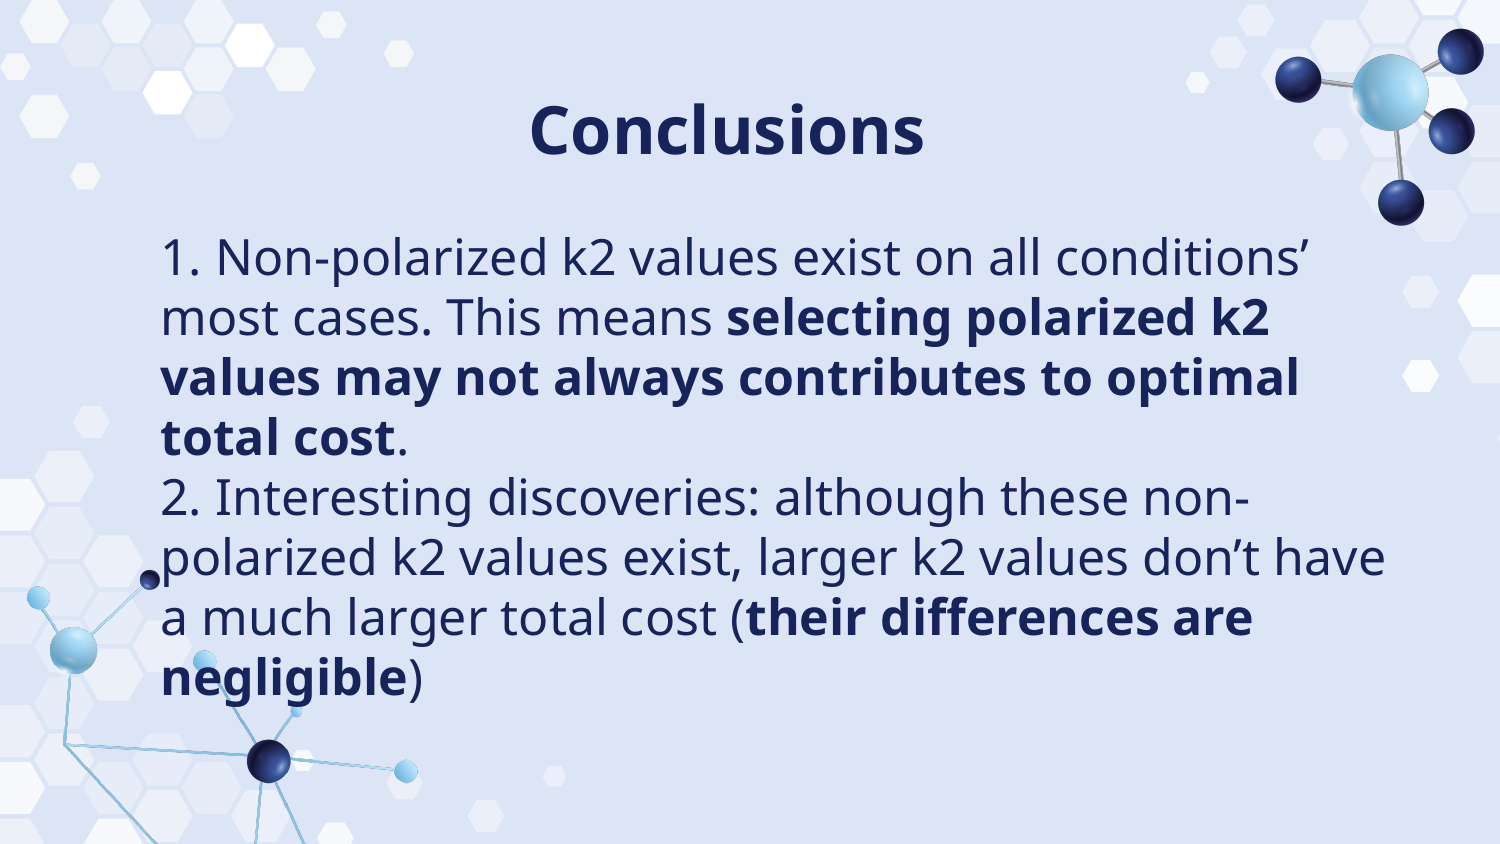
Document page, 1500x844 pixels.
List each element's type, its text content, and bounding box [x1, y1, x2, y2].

picture [1269, 0, 1500, 235]
picture [0, 481, 479, 844]
text_box 1. Non-polarized k2 values exist on all conditions’ most cases. This means selecting polarized k2 values may not always contributes to optimal total cost. 2. Interesting discoveries: although these non-polarized k2 values exist, larger k2 values don’t have a much larger total cost (their differences are negligible) [145, 210, 1410, 763]
title Conclusions [45, 72, 1410, 193]
